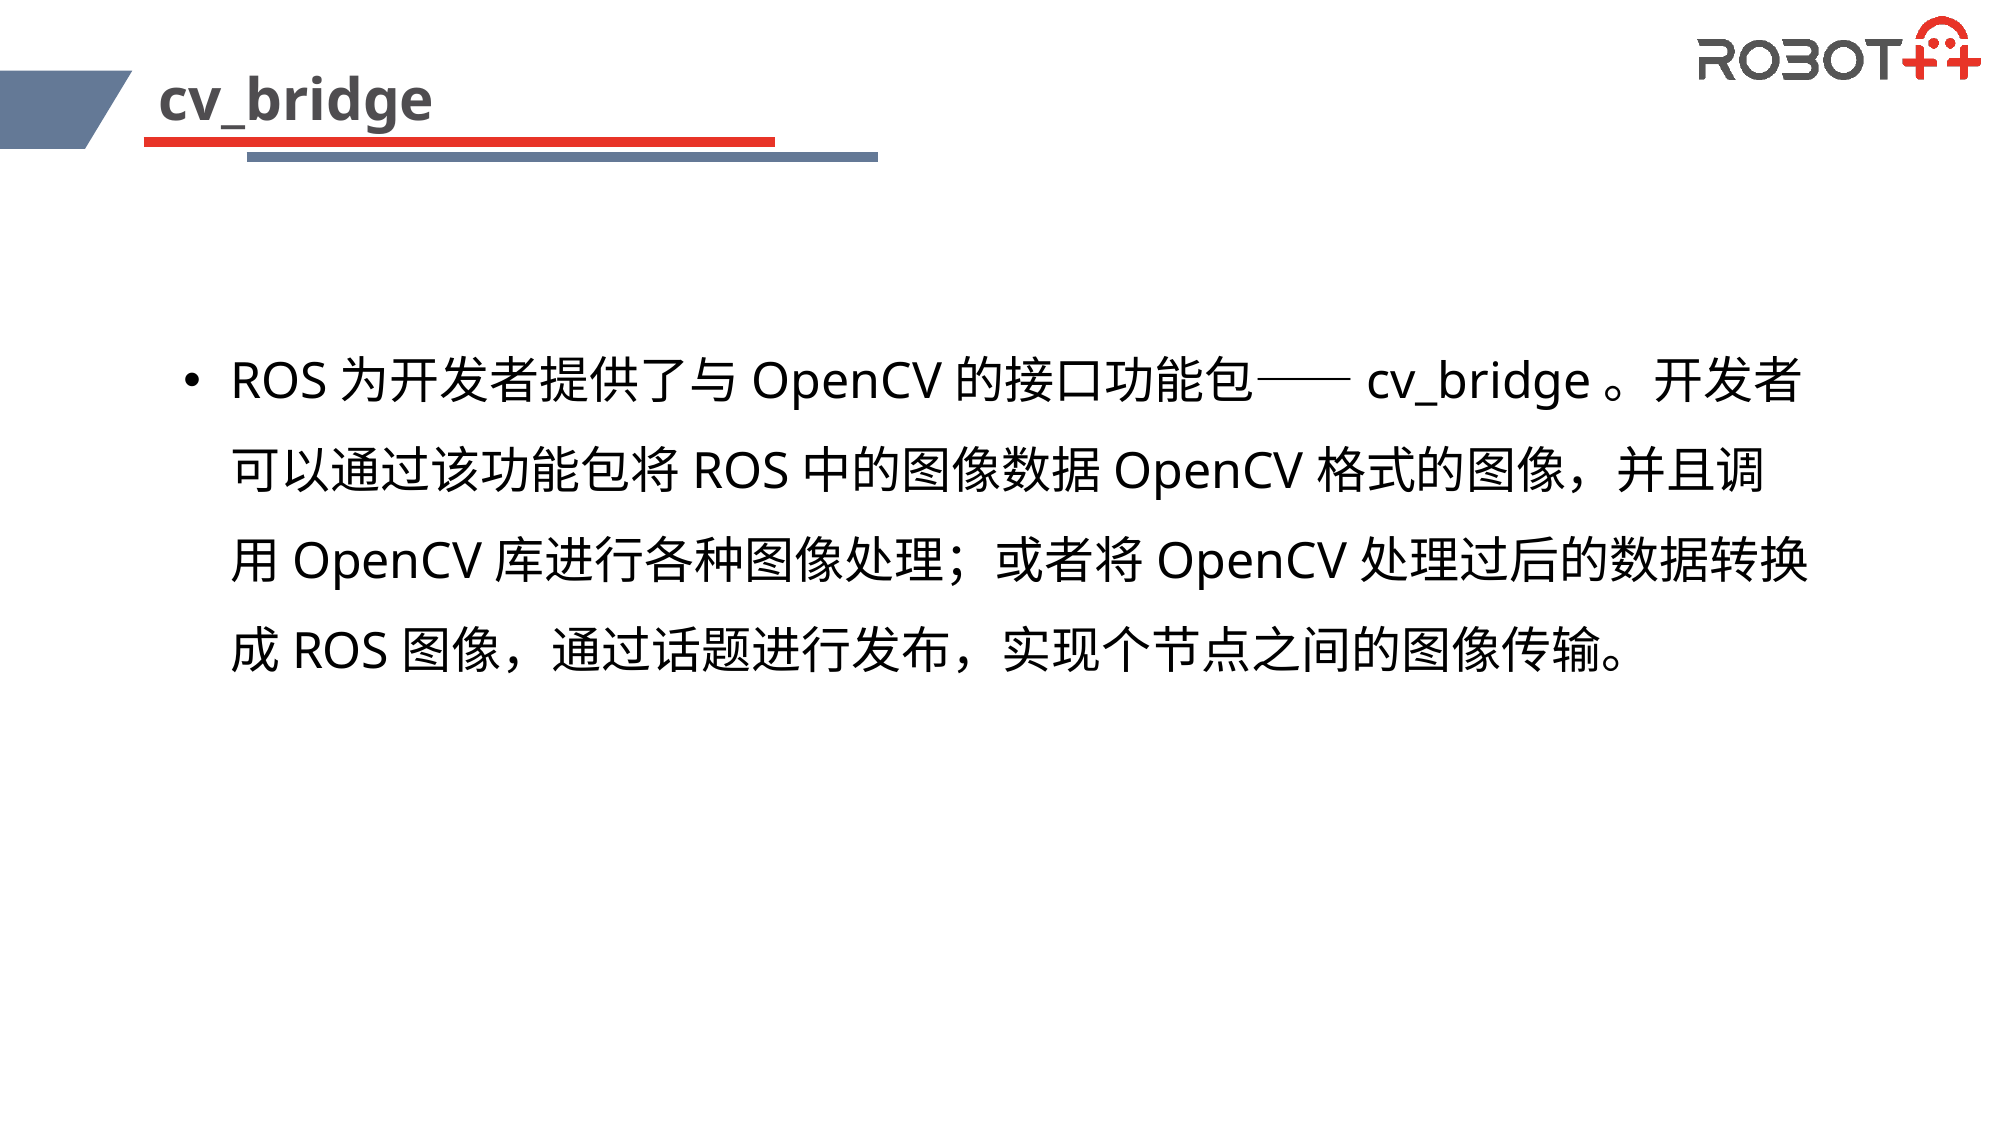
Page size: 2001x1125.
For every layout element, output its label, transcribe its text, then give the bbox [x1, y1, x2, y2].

text_box cv_bridge [143, 41, 749, 137]
text_box ROS为开发者提供了与OpenCV的接口功能包——cv_bridge。开发者可以通过该功能包将ROS中的图像数据OpenCV格式的图像，并且调用OpenCV库进行各种图像处理；或者将OpenCV处理过后的数据转换成ROS图像，通过话题进行发布，实现个节点之间的图像传输。 [168, 311, 1826, 687]
text_box [0, 70, 133, 149]
picture [1697, 16, 1981, 80]
